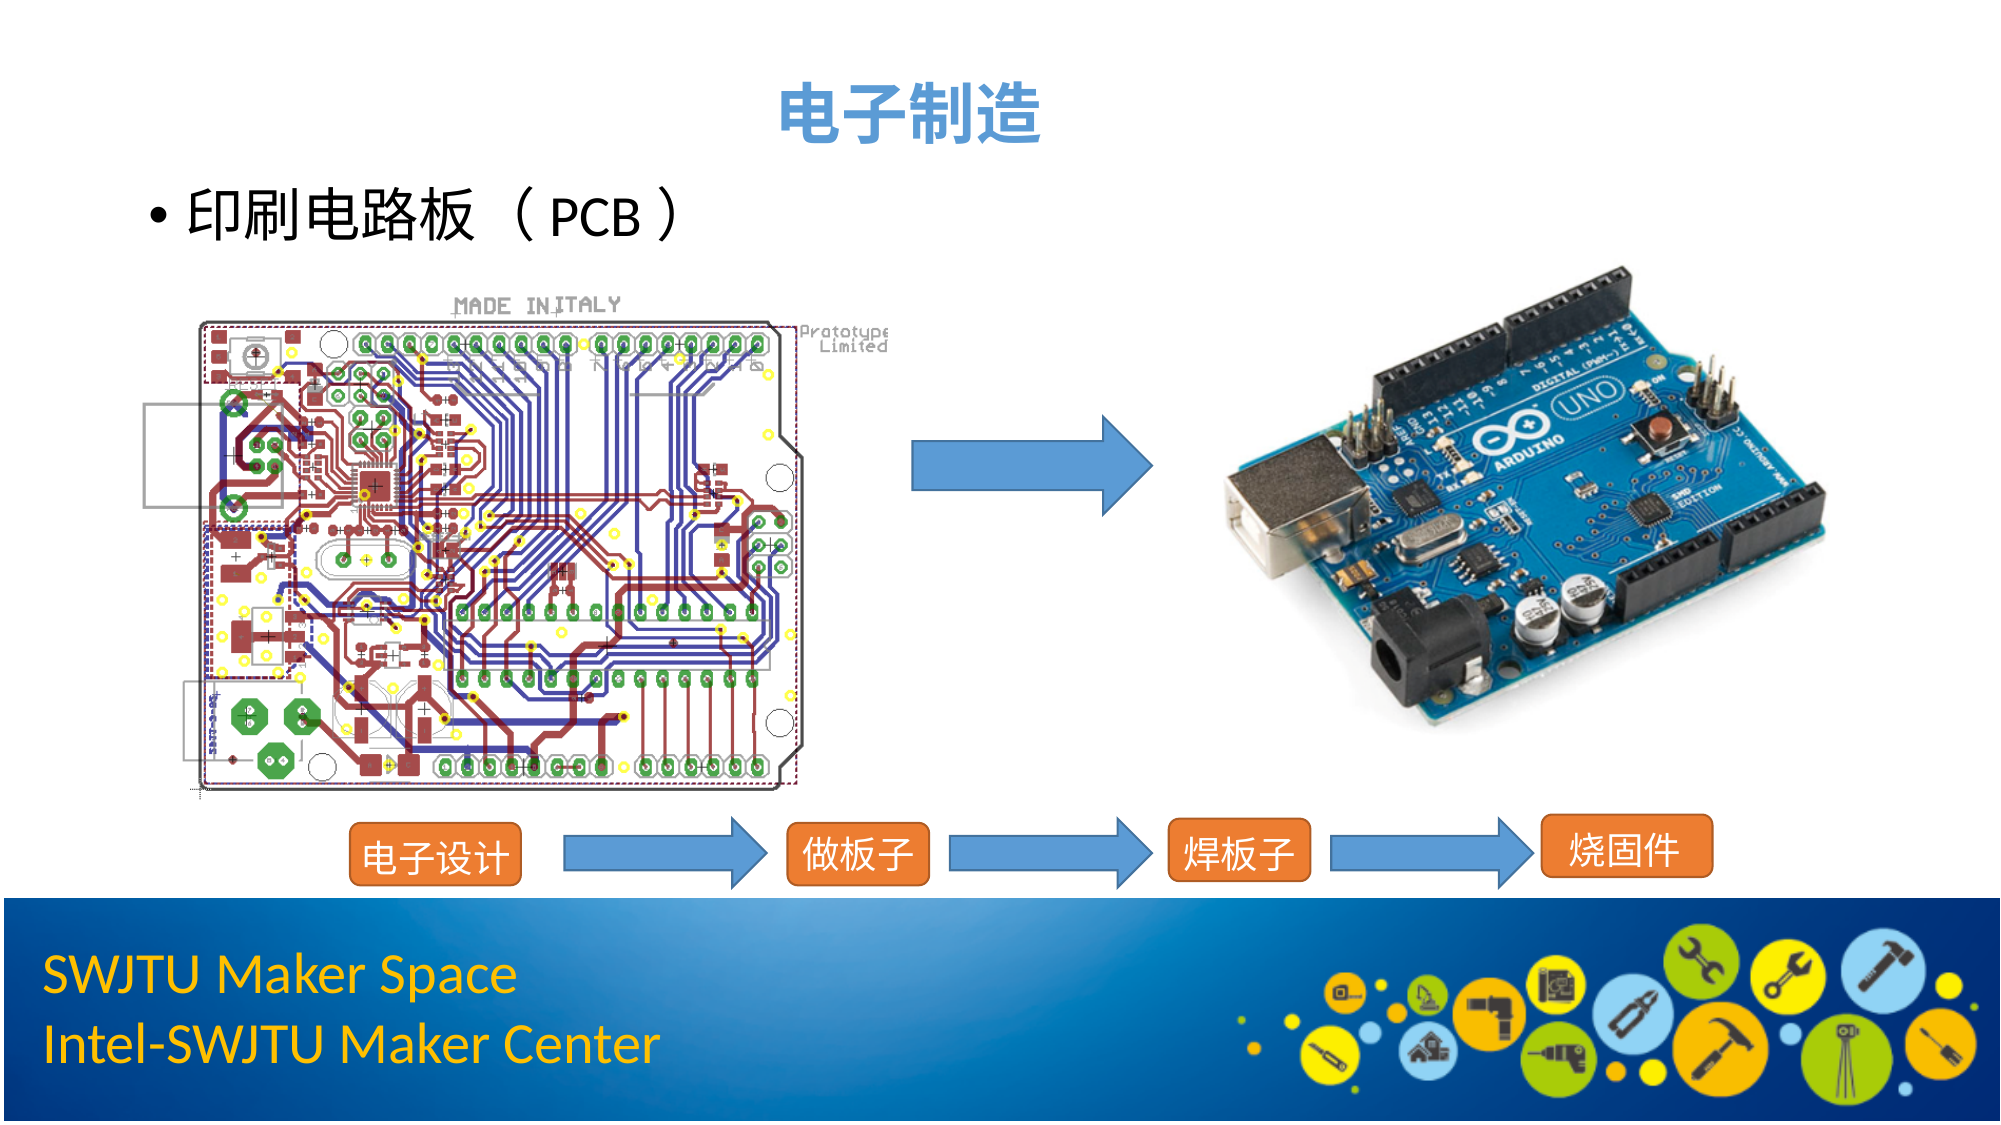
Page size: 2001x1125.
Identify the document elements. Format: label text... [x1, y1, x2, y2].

text_box [1169, 817, 1310, 823]
text_box 电子制造 [760, 64, 1057, 160]
text_box 做板子 [787, 823, 930, 884]
text_box [1540, 813, 1714, 879]
text_box [350, 821, 520, 827]
picture [4, 898, 2000, 1122]
text_box [948, 816, 1154, 890]
text_box [1330, 816, 1535, 890]
text_box 烧固件 [1554, 819, 1697, 880]
picture [33, 268, 888, 814]
text_box [911, 414, 1154, 518]
text_box [563, 816, 769, 890]
text_box 焊板子 [1168, 823, 1311, 884]
text_box 电子设计 [345, 827, 526, 888]
list 印刷电路板（PCB） [133, 178, 890, 259]
picture [1223, 255, 1830, 744]
